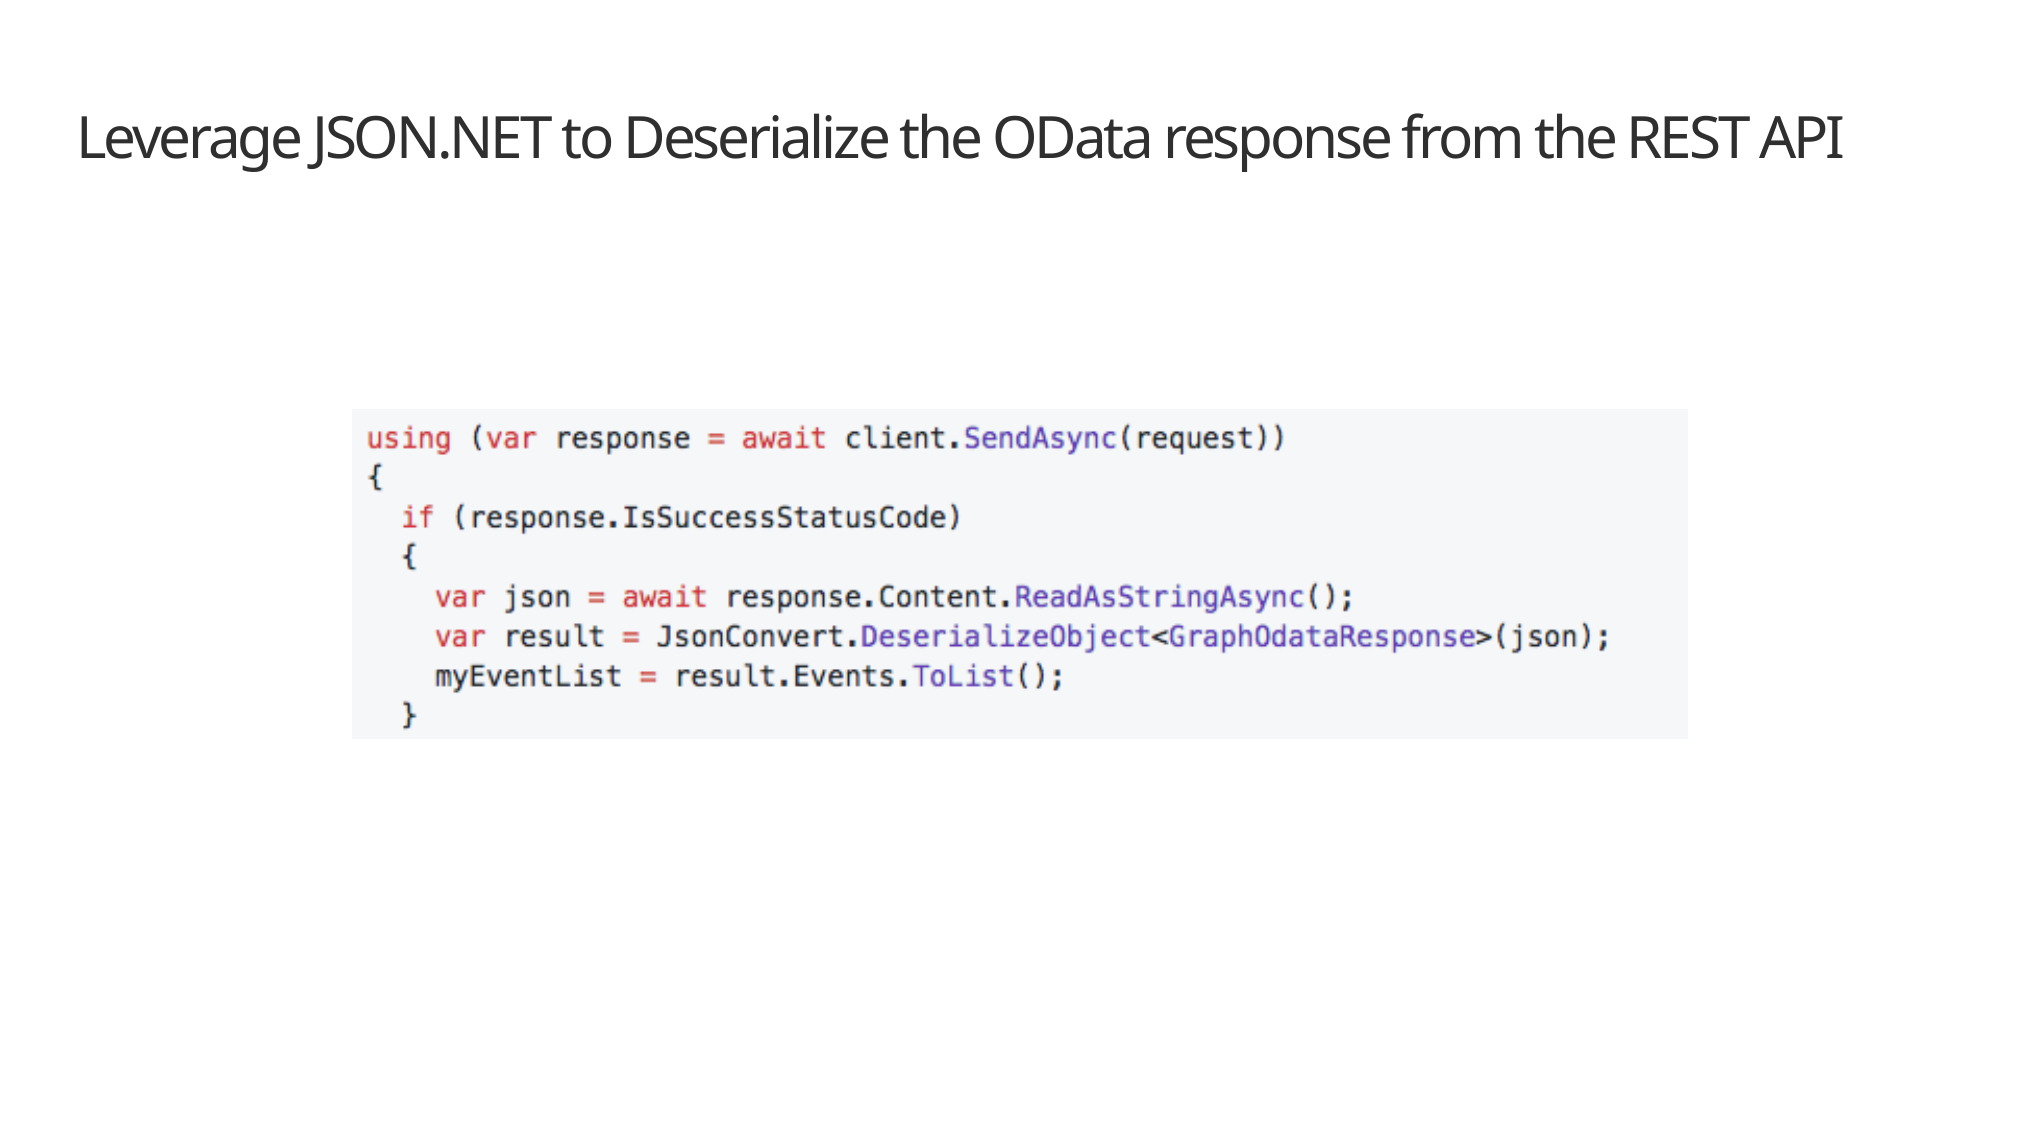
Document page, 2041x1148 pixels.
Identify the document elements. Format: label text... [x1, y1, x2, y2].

title Leverage JSON.NET to Deserialize the OData response from the REST API [76, 103, 1969, 172]
picture [352, 408, 1688, 739]
